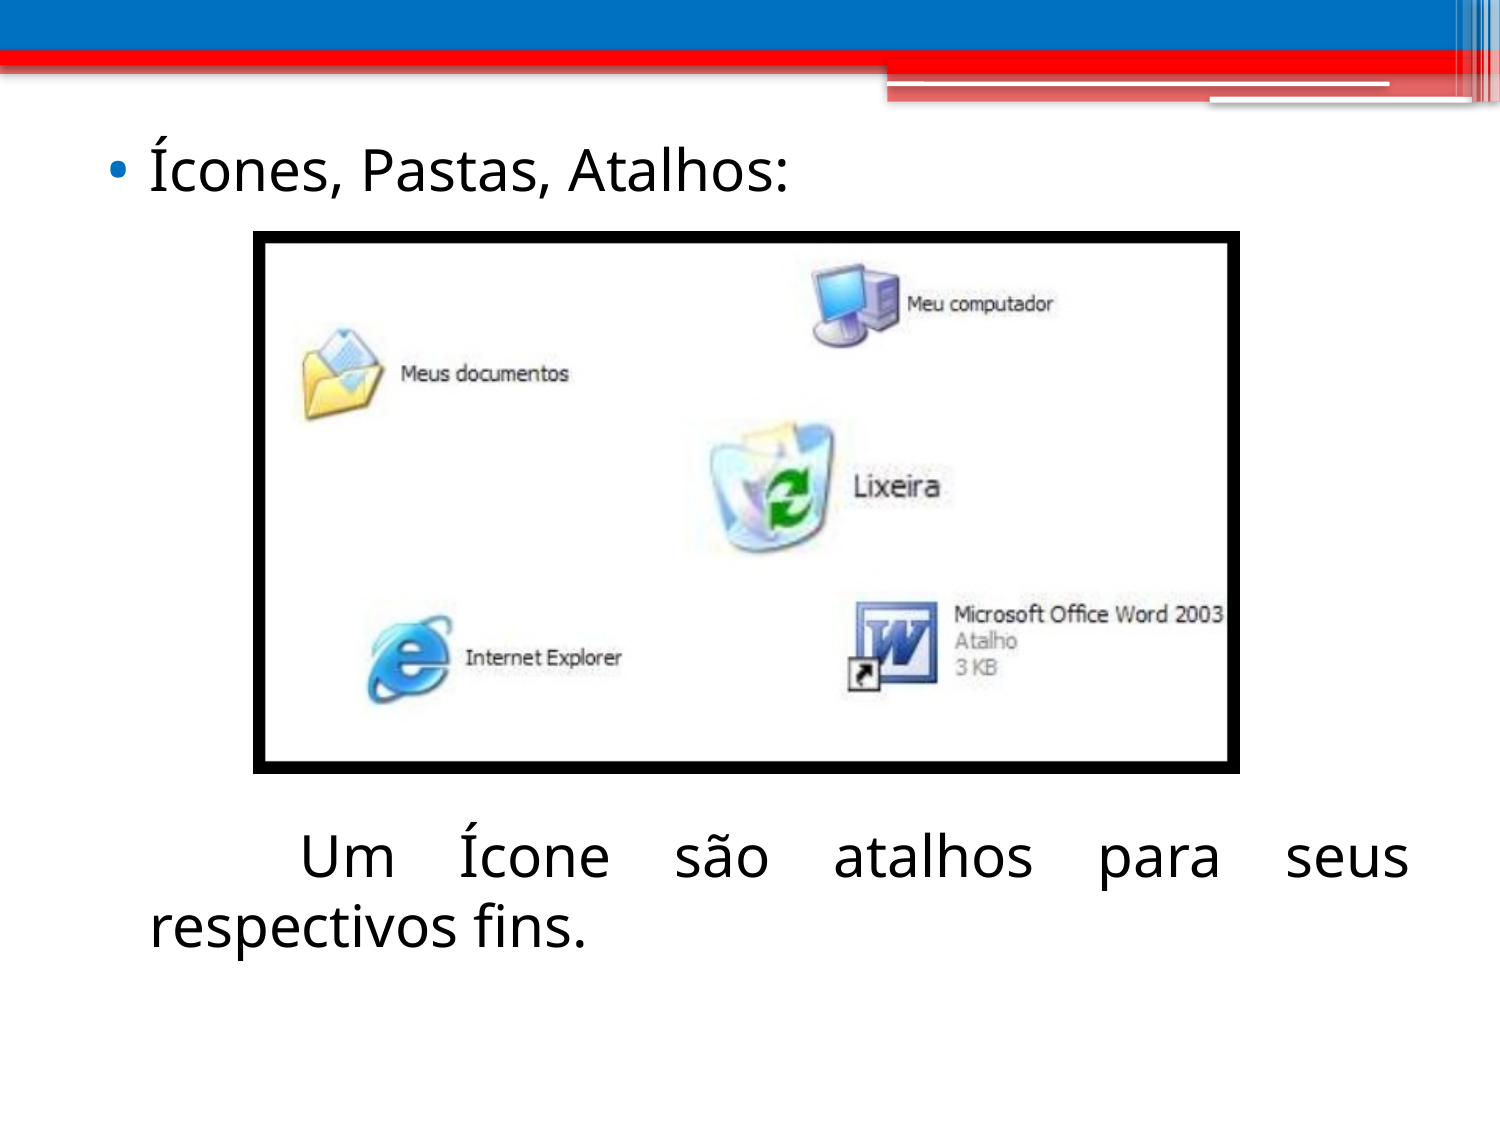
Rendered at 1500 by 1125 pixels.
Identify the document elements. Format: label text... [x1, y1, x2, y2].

list Ícones, Pastas, Atalhos: Um Ícone são atalhos para seus respectivos fins. [75, 125, 1425, 1079]
picture [253, 231, 1241, 775]
